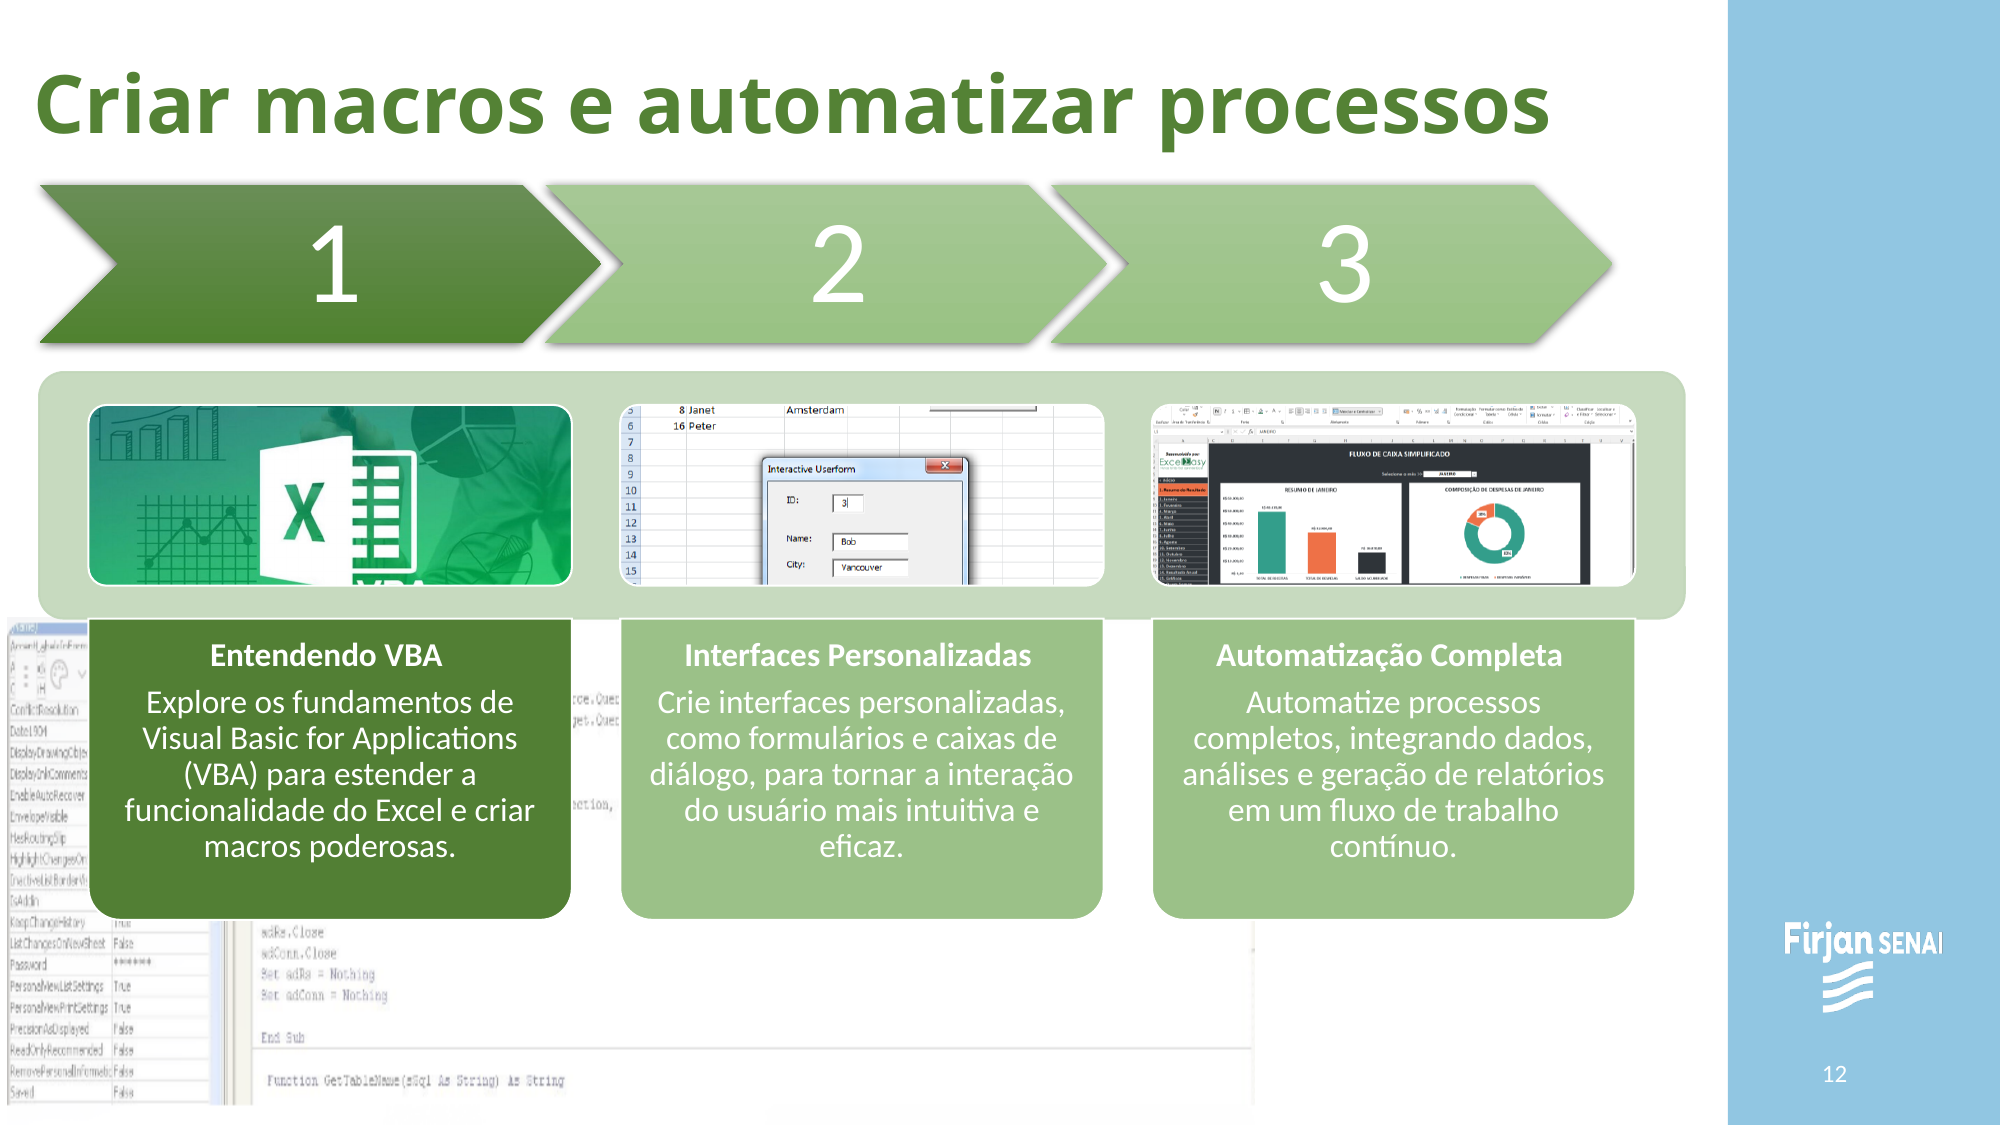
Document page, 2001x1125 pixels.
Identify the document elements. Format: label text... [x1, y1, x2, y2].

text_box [39, 372, 1685, 920]
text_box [39, 184, 1614, 343]
title Criar macros e automatizar processos [18, 22, 1716, 193]
picture [1780, 918, 1945, 1014]
picture [7, 617, 1255, 1125]
slide_number 12 [1412, 1042, 1863, 1103]
text_box [1727, 0, 2000, 1125]
